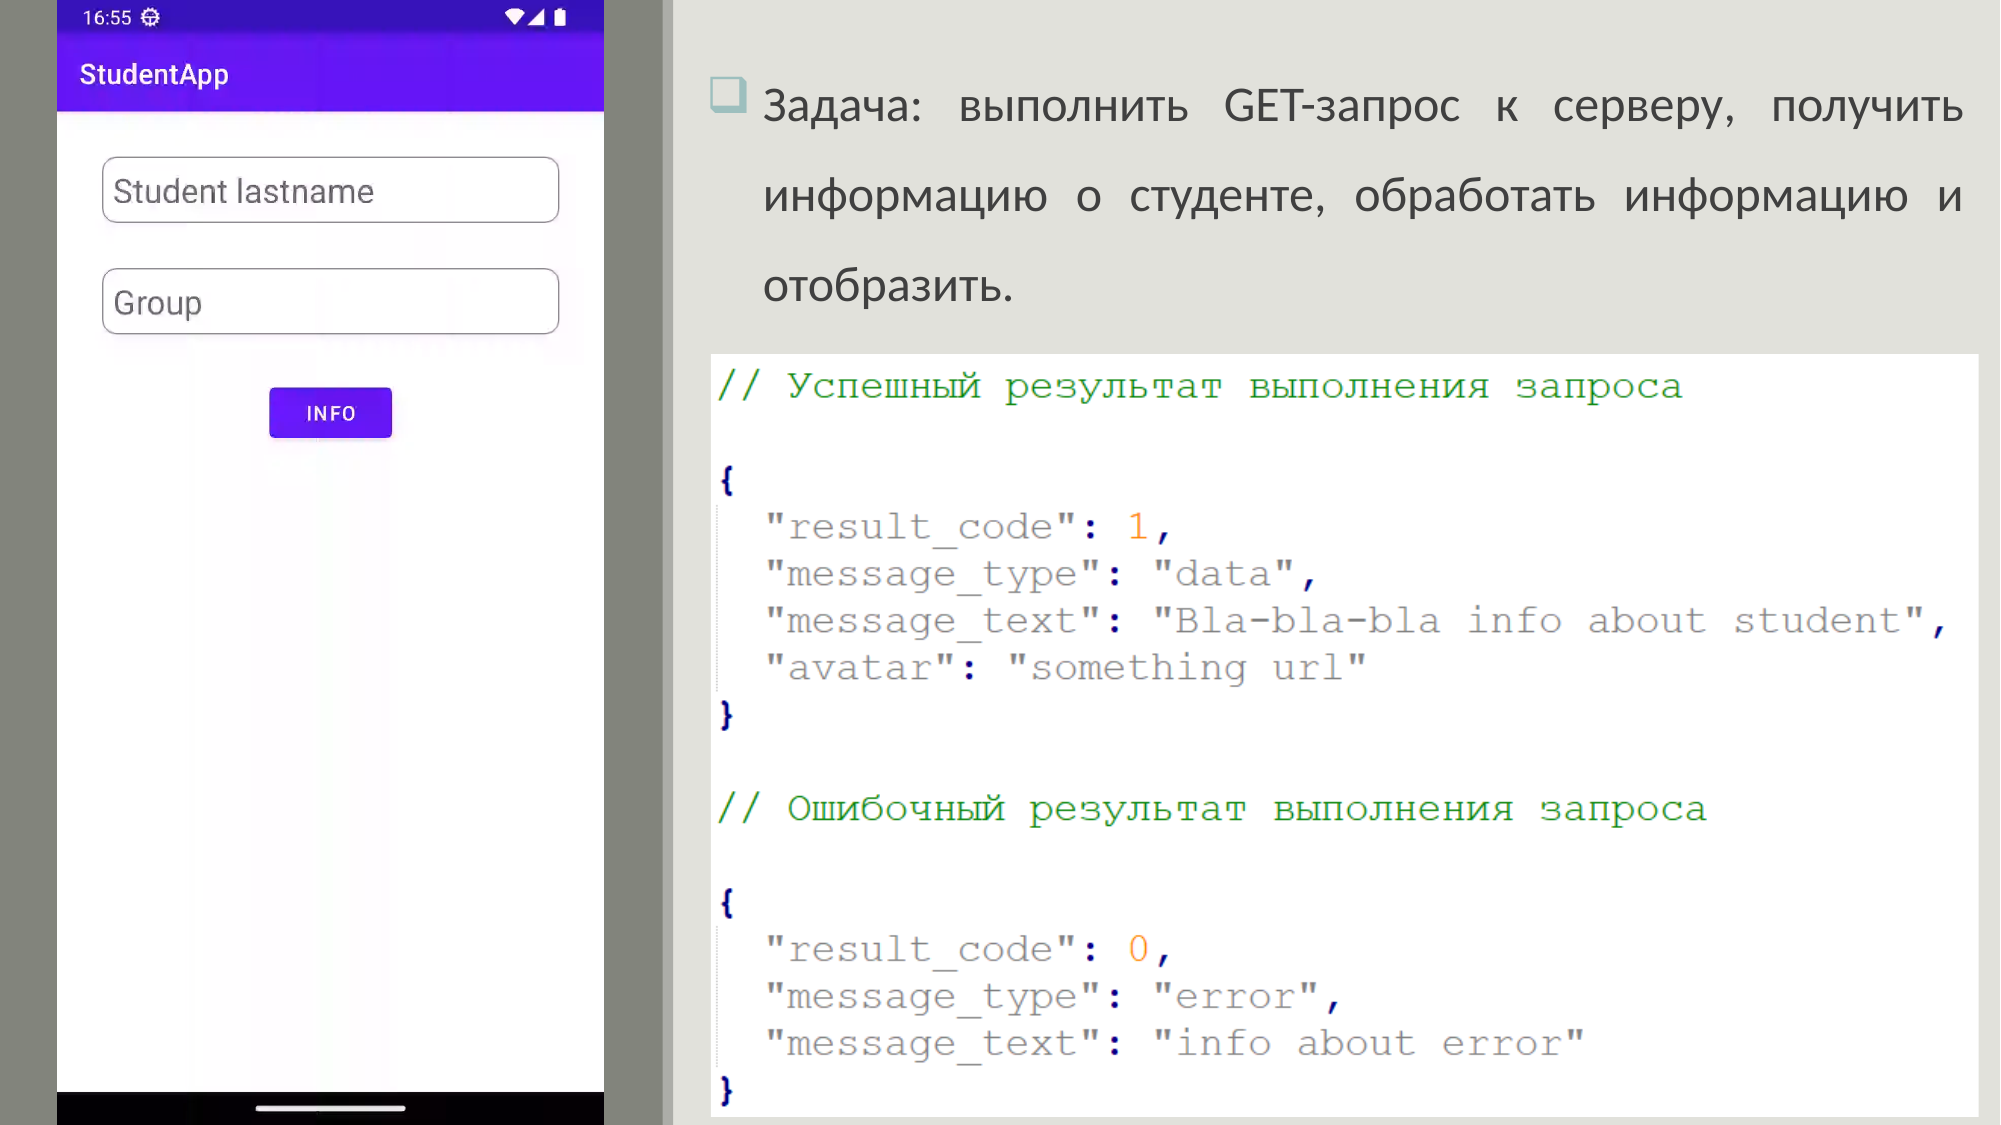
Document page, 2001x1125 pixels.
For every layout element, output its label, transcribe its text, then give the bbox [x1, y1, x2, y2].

text_box Задача: выполнить GET-запрос к серверу, получить информацию о студенте, обработать информацию и отобразить. [691, 34, 1979, 319]
picture [710, 353, 1979, 1118]
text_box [56, 0, 605, 1125]
